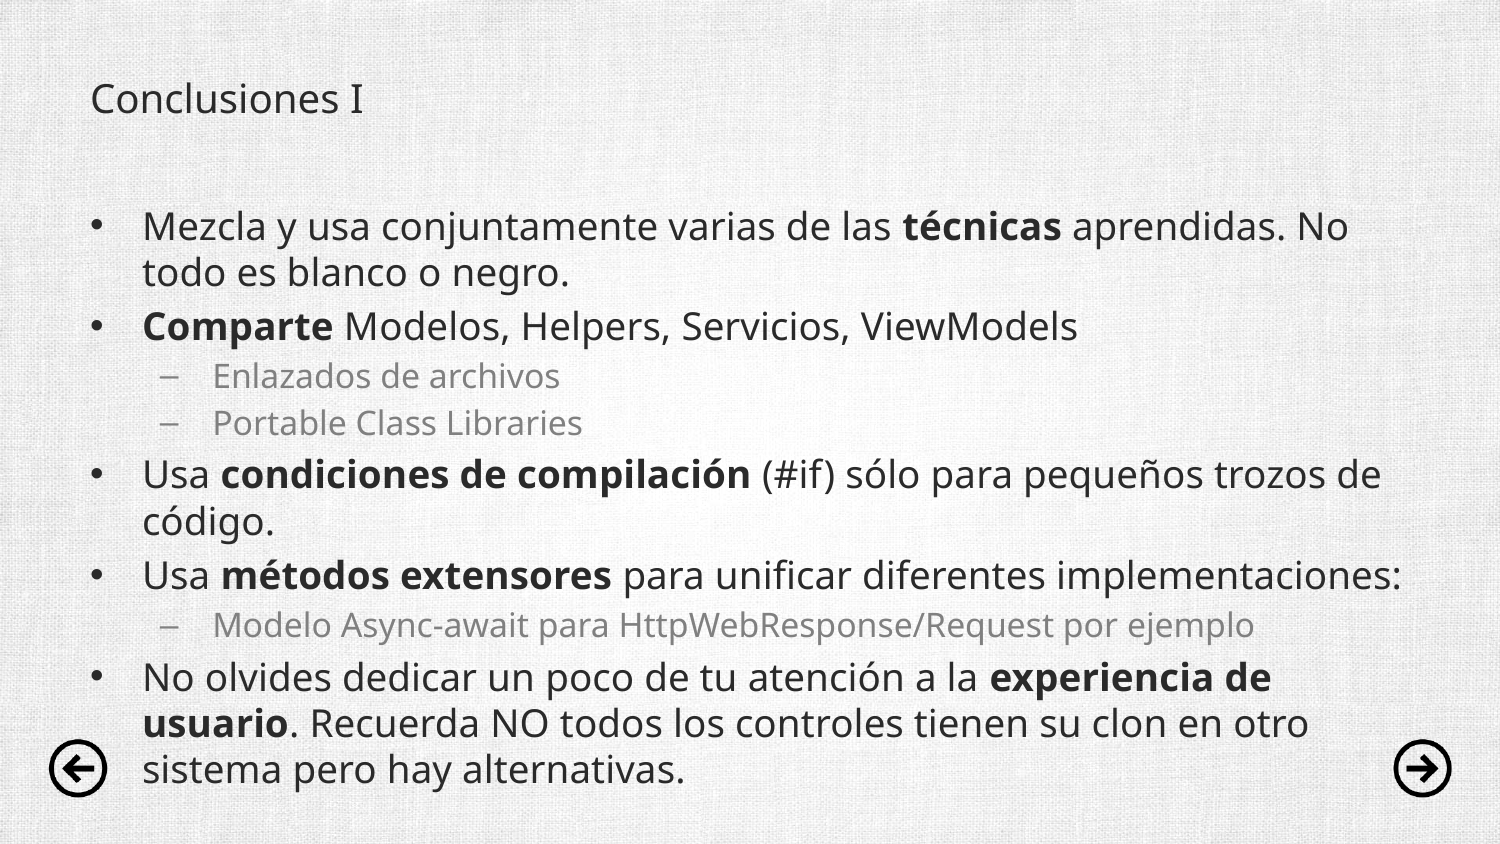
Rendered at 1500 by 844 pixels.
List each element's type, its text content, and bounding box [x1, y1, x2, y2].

title Conclusiones I [75, 65, 1425, 130]
list Mezcla y usa conjuntamente varias de las técnicas aprendidas. No todo es blanco o negro. Comparte Modelos, Helpers, Servicios, ViewModels Enlazados de archivos Portable Class Libraries Usa condiciones de compilación (#if) sólo para pequeños trozos de código. Usa métodos extensores para unificar diferentes implementaciones: Modelo Async-await para HttpWebResponse/Request por ejemplo No olvides dedicar un poco de tu atención a la experiencia de usuario. Recuerda NO todos los controles tienen su clon en otro sistema pero hay alternativas. [75, 193, 1425, 800]
picture [0, 0, 1500, 844]
